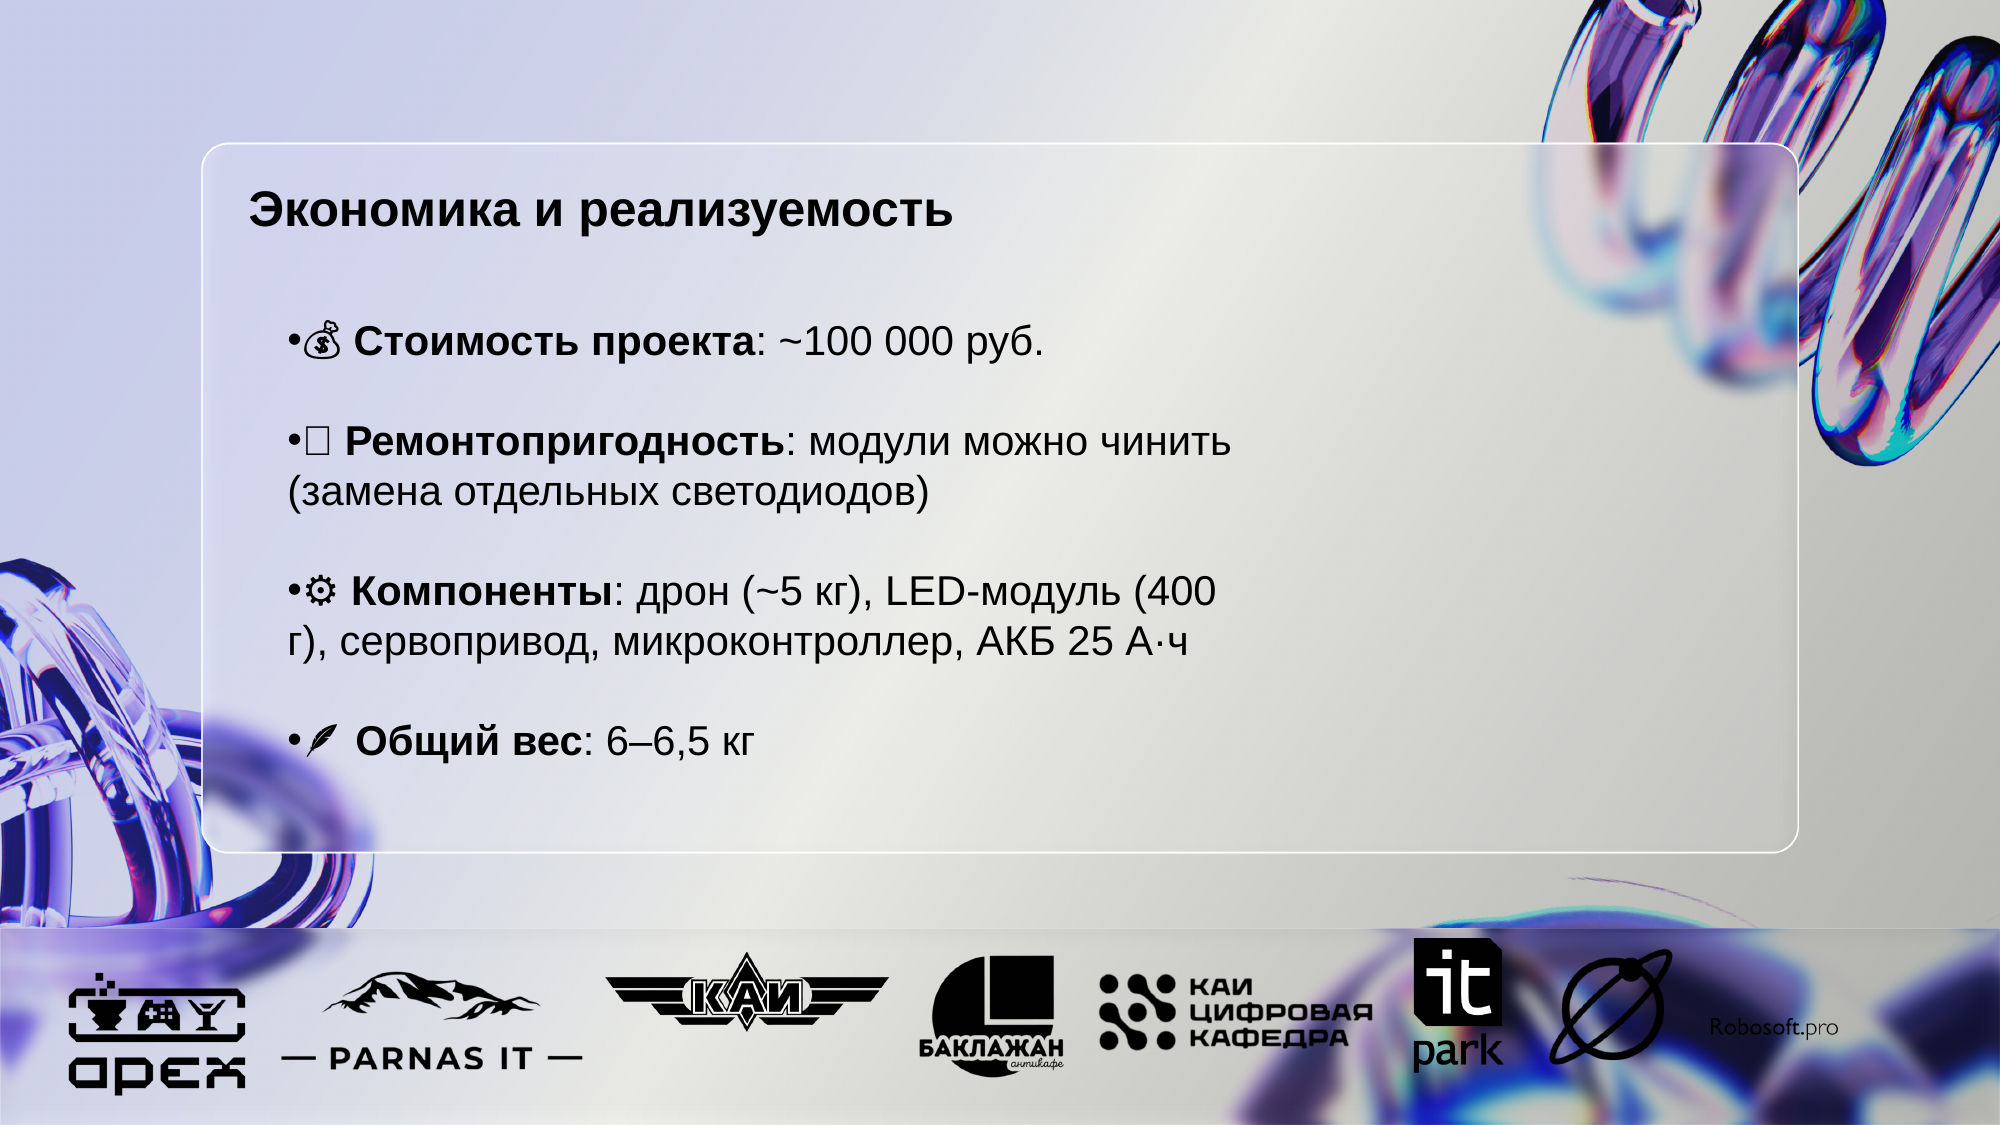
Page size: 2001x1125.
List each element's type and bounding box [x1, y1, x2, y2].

list [0, 0, 2000, 1125]
